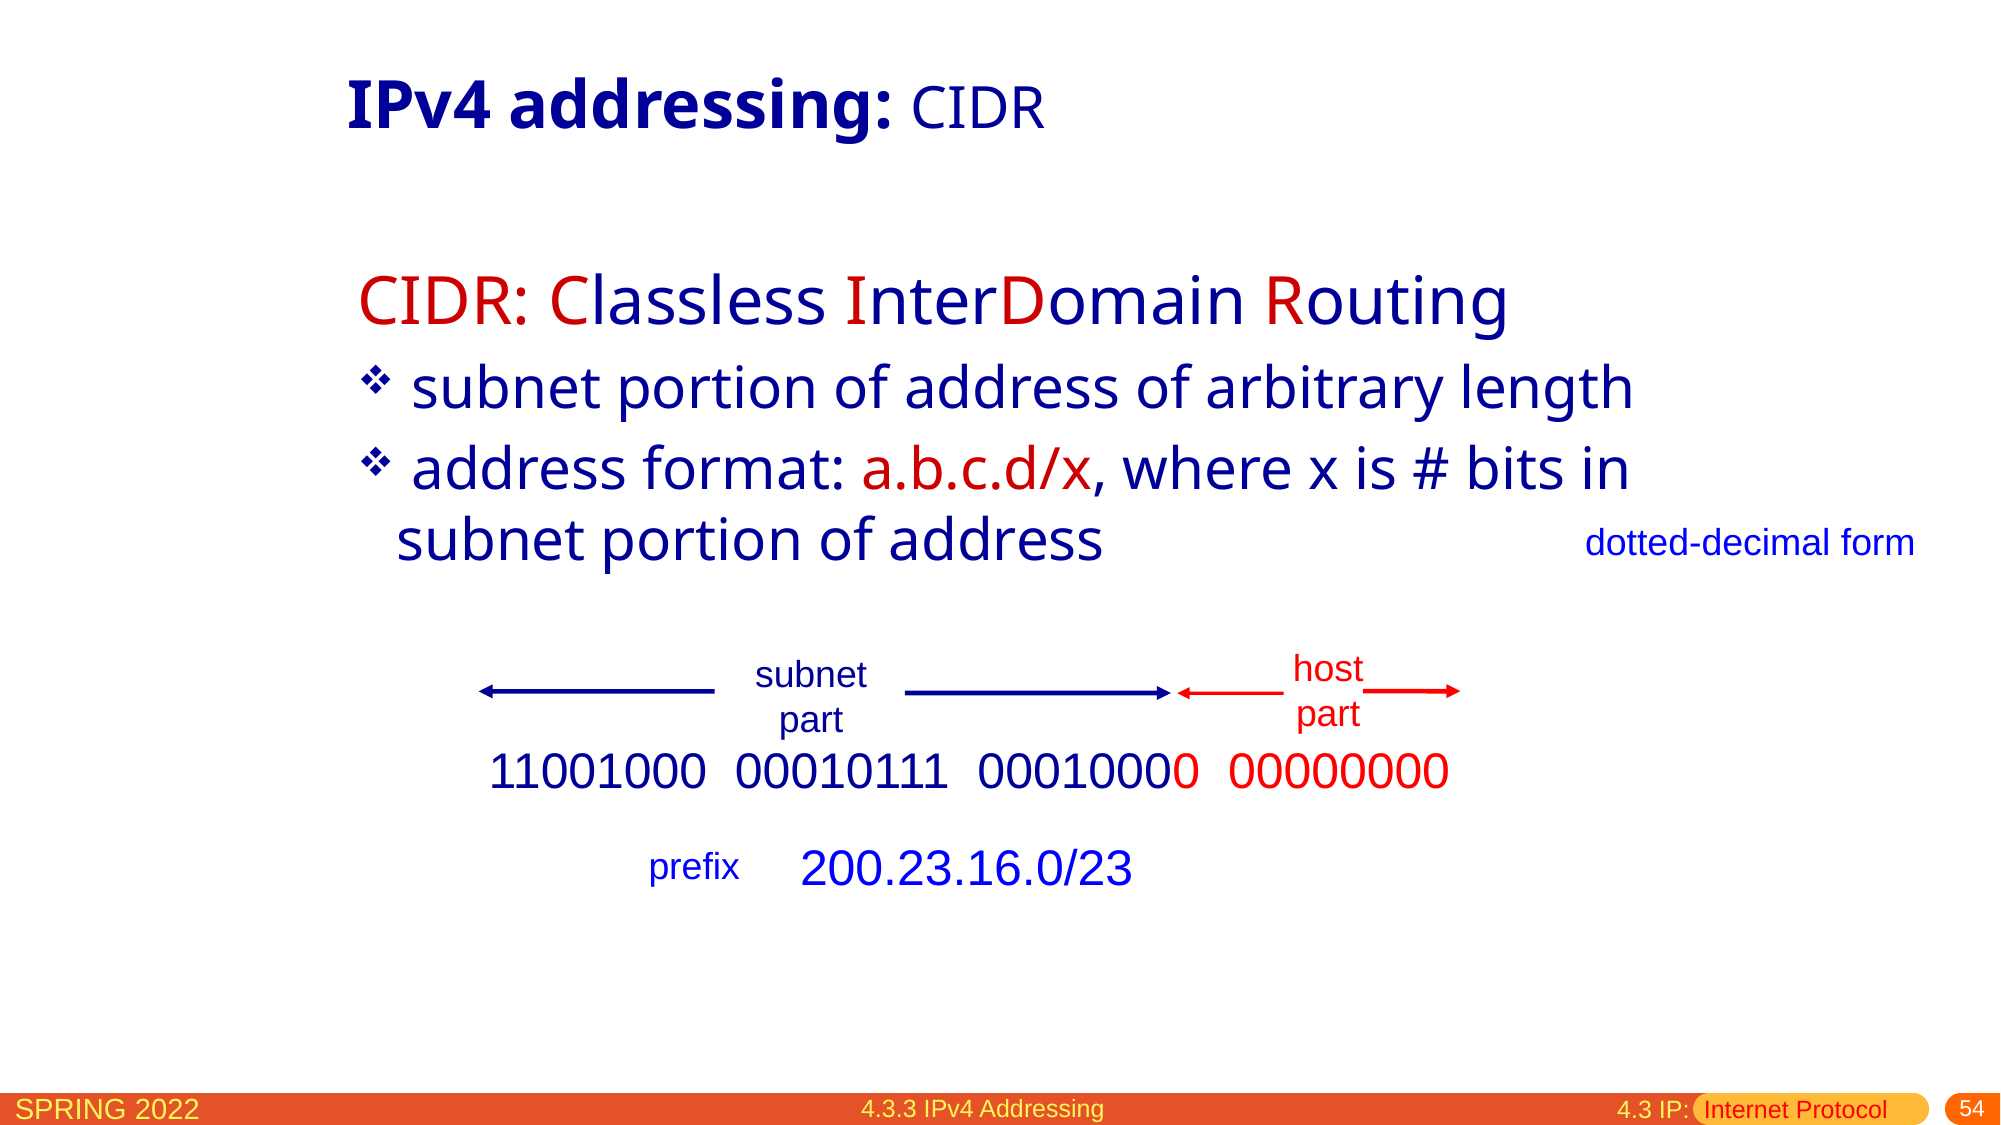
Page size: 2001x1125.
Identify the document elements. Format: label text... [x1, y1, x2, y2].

title IPv4 addressing: CIDR [332, 32, 1607, 172]
text_box [1362, 684, 1461, 698]
text_box 4.3 IP: Internet Protocol [1602, 1086, 1934, 1125]
text_box dotted-decimal form [1570, 510, 1931, 571]
list CIDR: Classless InterDomain Routing subnet portion of address of arbitrary length address format: a.b.c.d/x, where x is # bits in subnet portion of address [342, 250, 1673, 772]
text_box [478, 685, 715, 698]
text_box prefix [633, 834, 764, 895]
text_box subnet part [740, 642, 883, 747]
text_box 4.3.3 IPv4 Addressing [846, 1085, 1281, 1125]
text_box 11001000 00010111 00010000 00000000 [474, 731, 1465, 807]
text_box host part [1278, 636, 1379, 741]
text_box [904, 686, 1171, 700]
text_box 200.23.16.0/23 [785, 827, 1149, 903]
text_box [1177, 687, 1284, 700]
